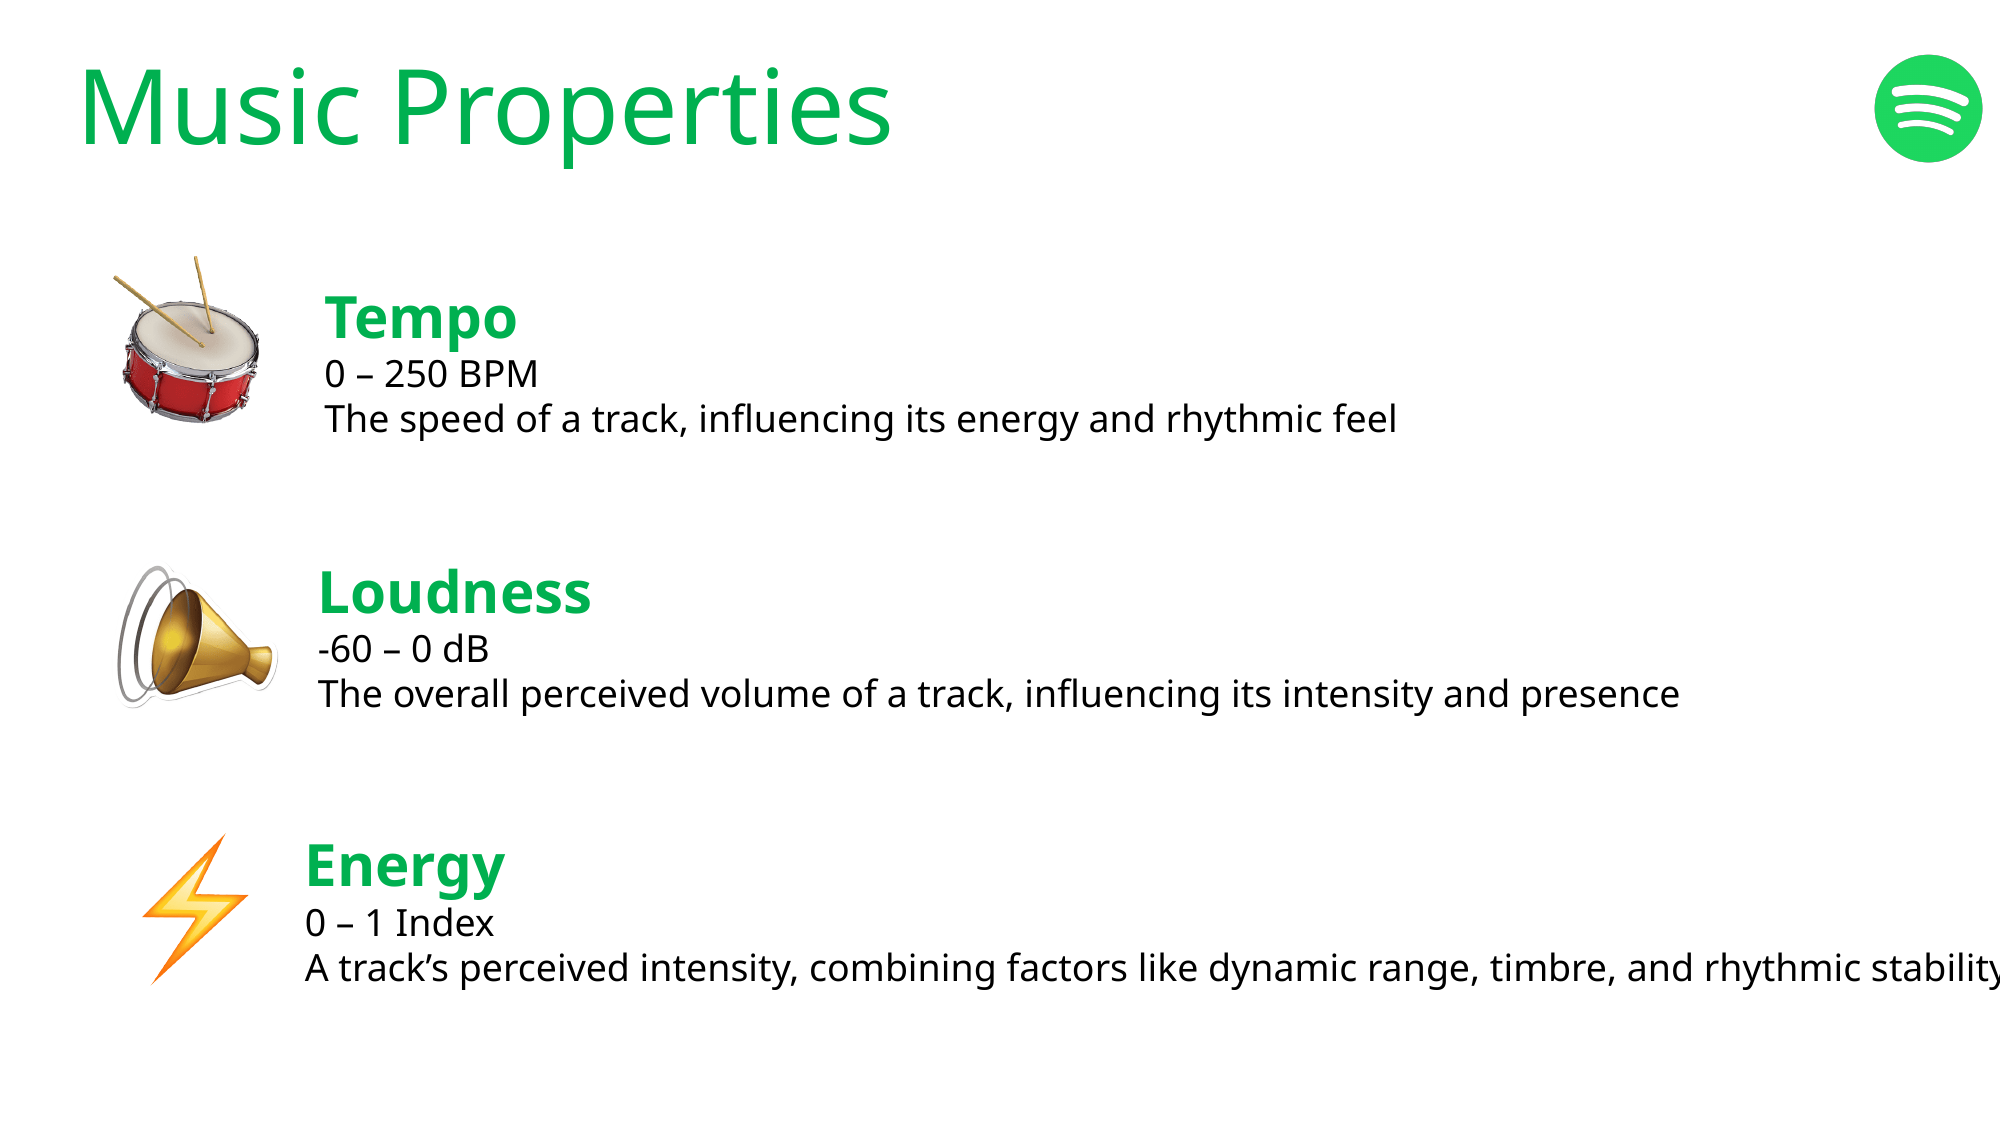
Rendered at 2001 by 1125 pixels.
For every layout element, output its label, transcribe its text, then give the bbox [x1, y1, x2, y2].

picture [1872, 52, 1985, 164]
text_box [106, 547, 1642, 725]
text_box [140, 820, 1957, 999]
title Music Properties [61, 37, 1562, 175]
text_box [85, 248, 1363, 450]
